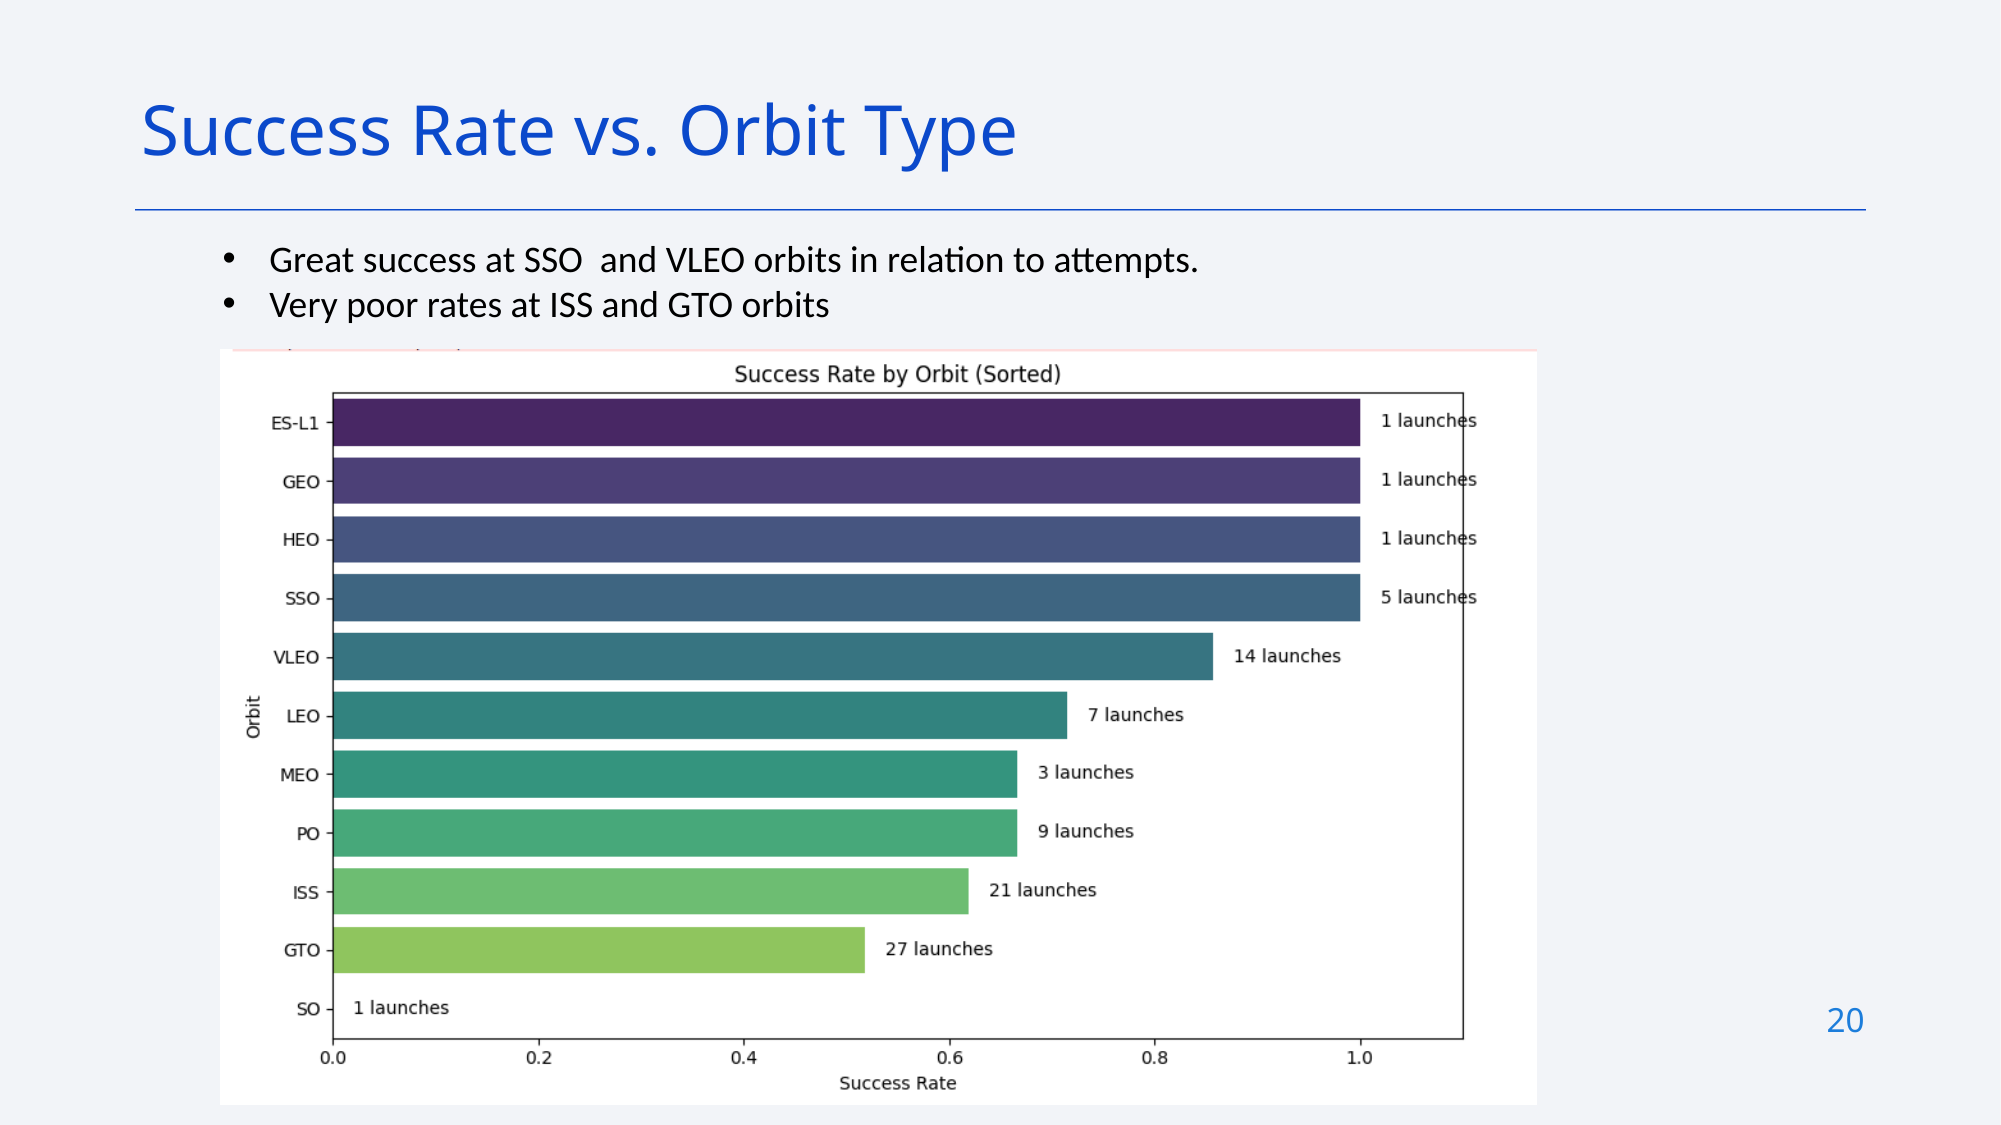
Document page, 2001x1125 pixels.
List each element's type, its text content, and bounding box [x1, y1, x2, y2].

text_box Great success at SSO and VLEO orbits in relation to attempts. Very poor rates at ISS and GTO orbits [207, 227, 1661, 378]
slide_number 20 [1537, 988, 1880, 1055]
text_box Success Rate vs. Orbit Type [126, 88, 1852, 179]
picture [0, 0, 2001, 1125]
